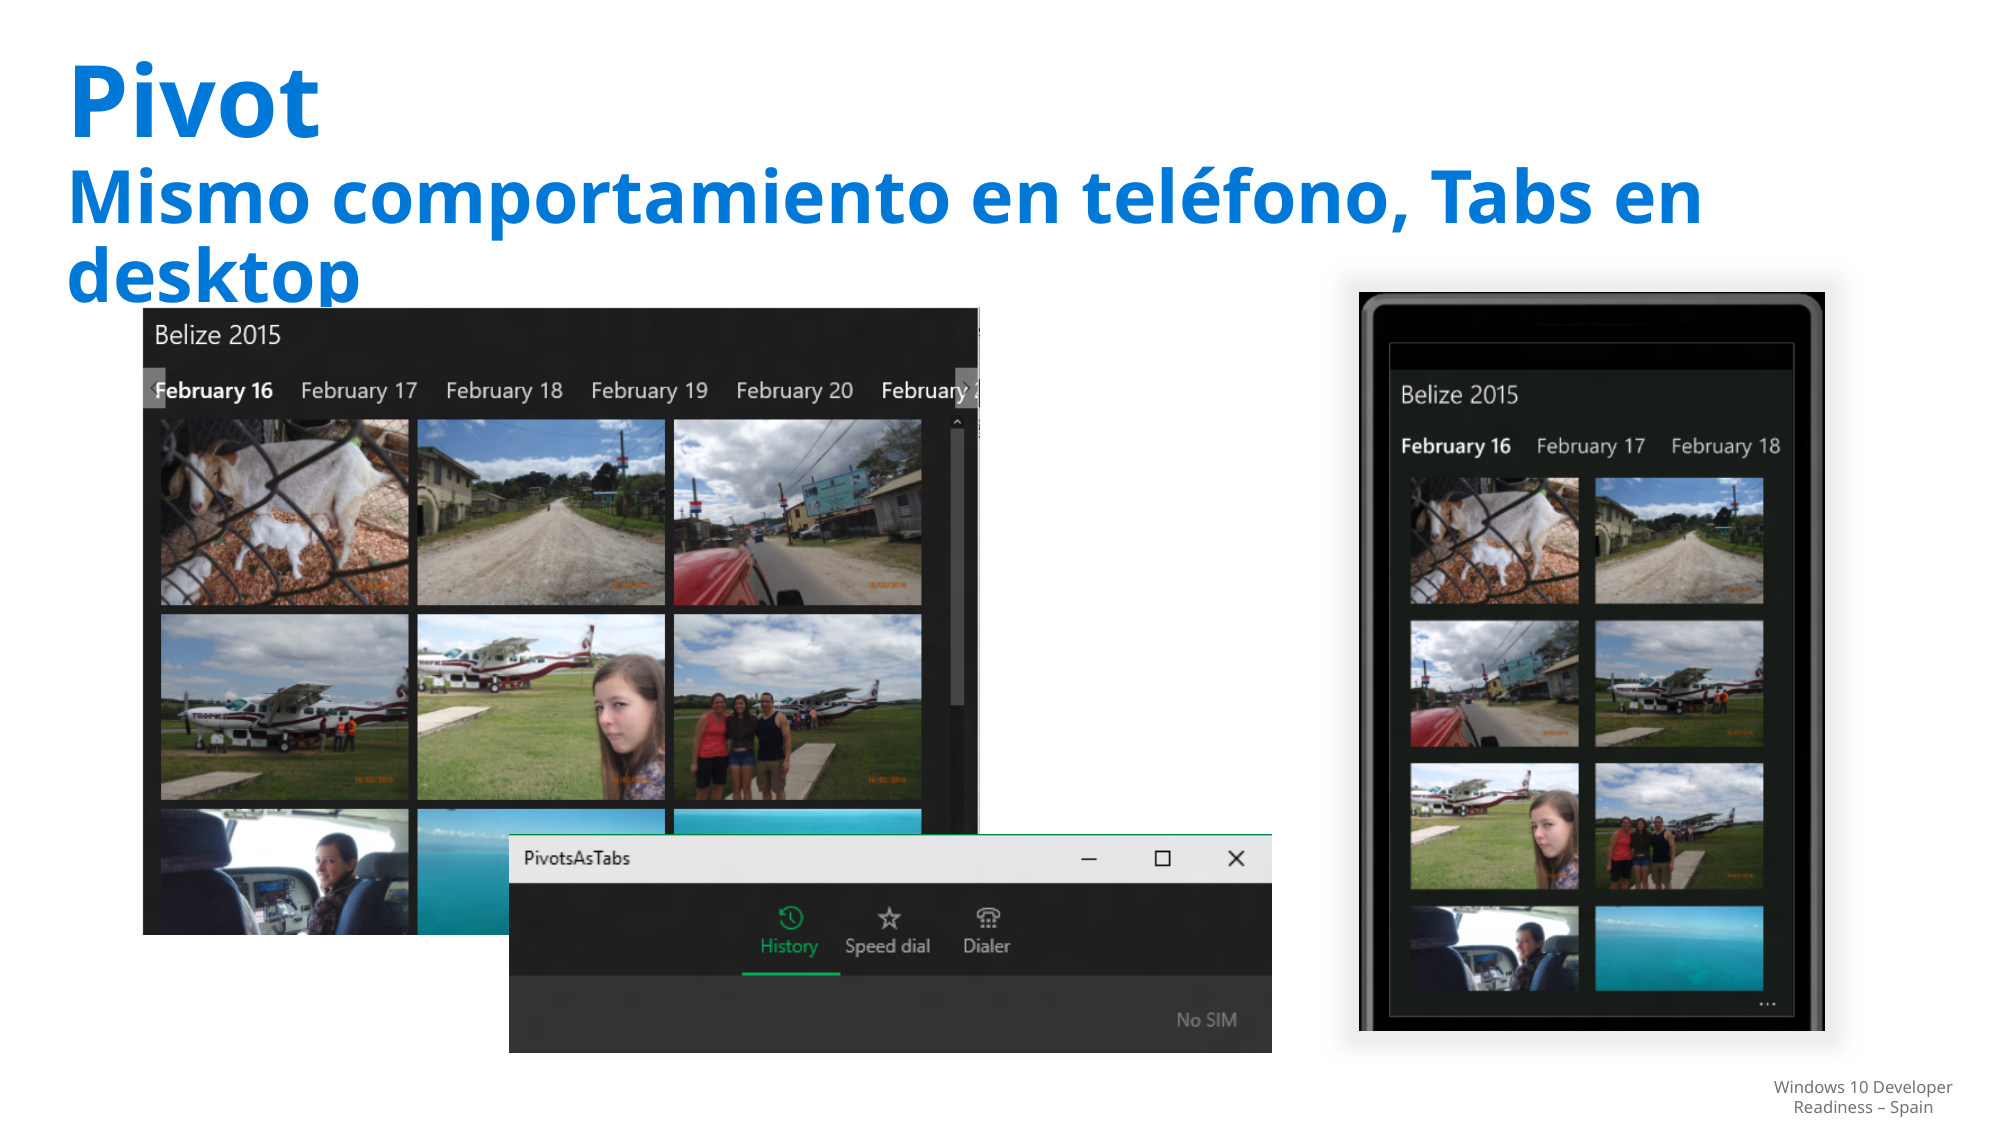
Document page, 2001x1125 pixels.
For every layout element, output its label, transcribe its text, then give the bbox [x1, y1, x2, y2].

picture [142, 307, 1272, 1053]
picture [1359, 292, 1825, 1031]
title Pivot Mismo comportamiento en teléfono, Tabs en desktop [44, 33, 1956, 195]
